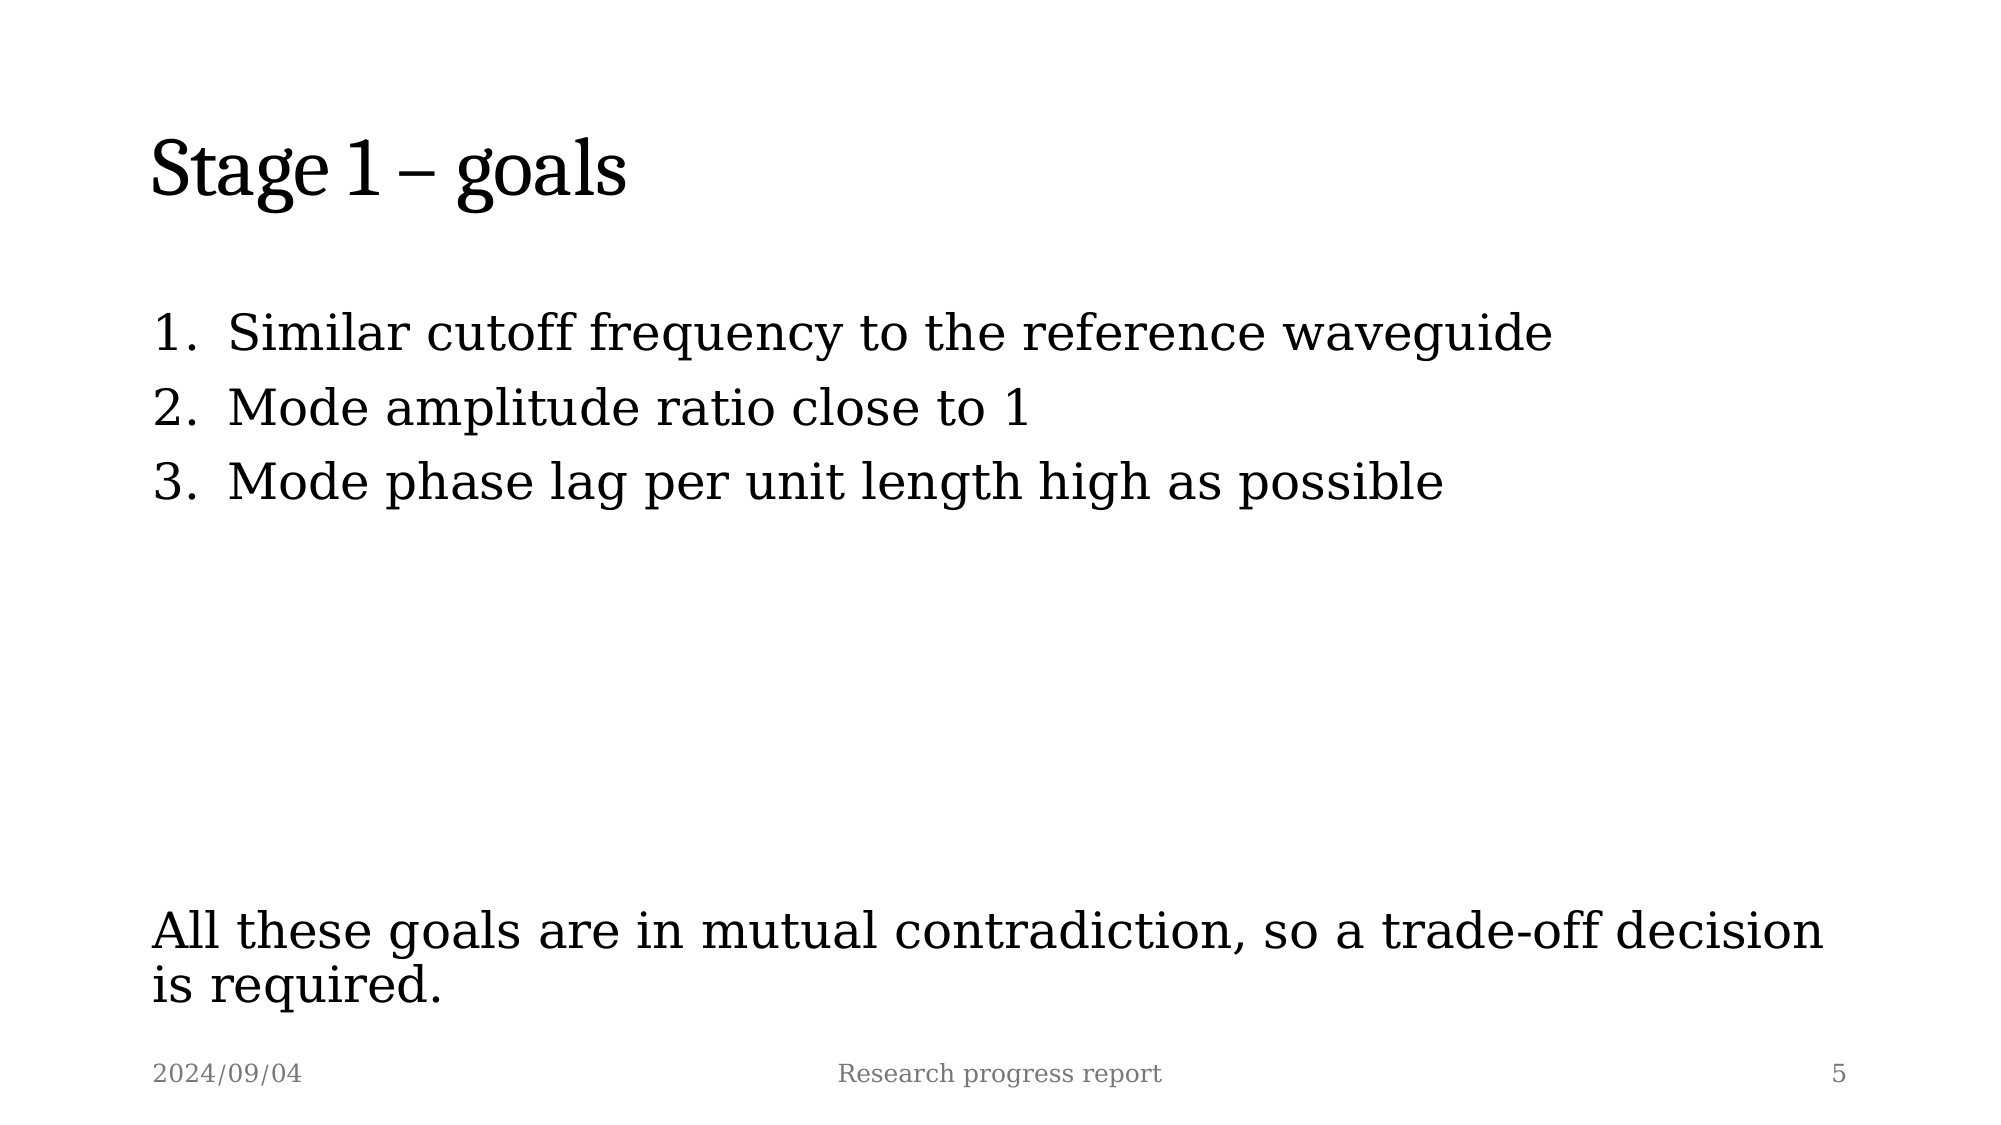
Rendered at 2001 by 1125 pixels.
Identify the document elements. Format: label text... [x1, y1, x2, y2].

slide_number 5 [1412, 1042, 1863, 1103]
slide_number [137, 1042, 588, 1103]
list Similar cutoff frequency to the reference waveguide Mode amplitude ratio close to 1 Mode phase lag per unit length high as possible All these goals are in mutual contradiction, so a trade-off decision is required. [137, 299, 1863, 1014]
footer Research progress report [662, 1042, 1338, 1103]
title Stage 1 – goals [137, 59, 1863, 278]
